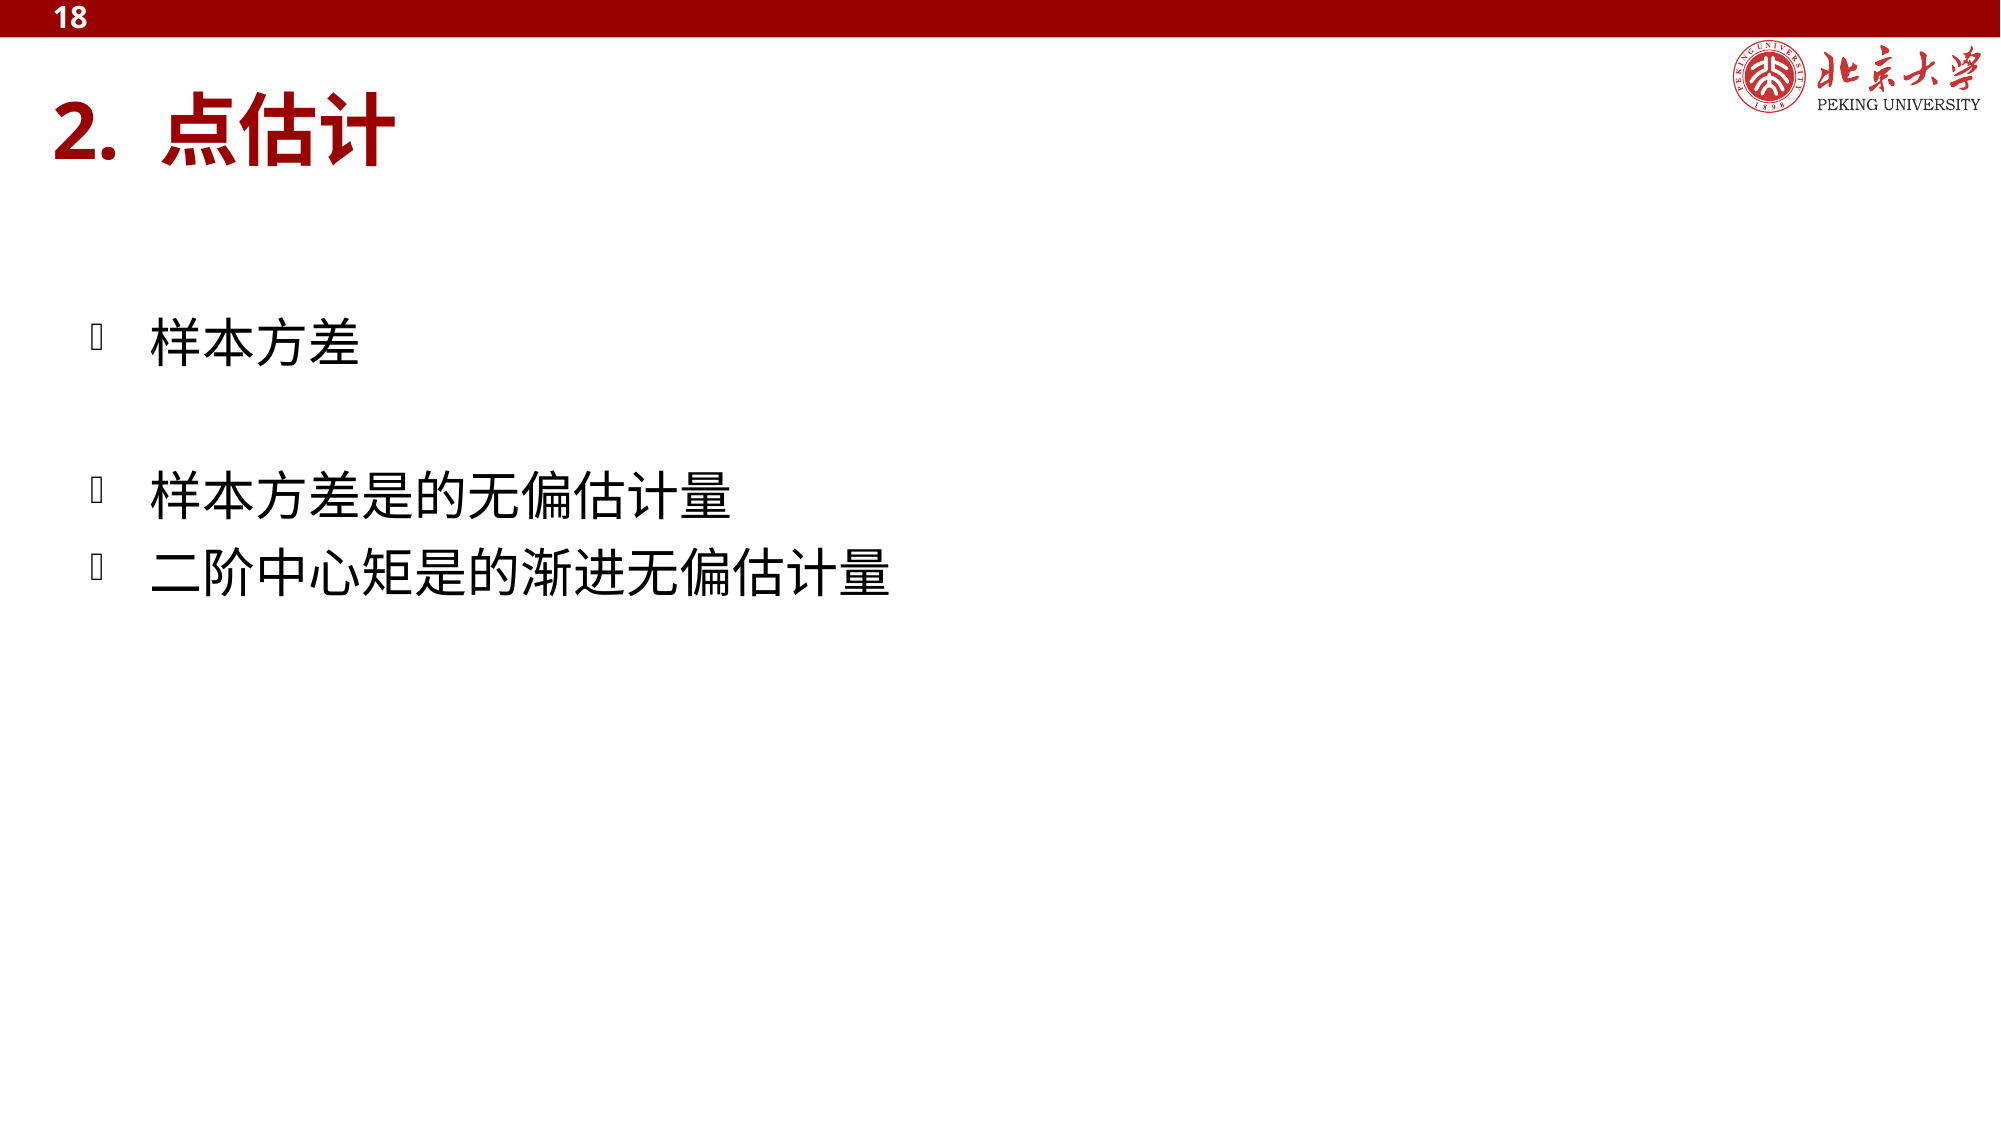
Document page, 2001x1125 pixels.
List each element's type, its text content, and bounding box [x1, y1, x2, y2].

title 2. 点估计 [37, 62, 1951, 194]
slide_number 18 [37, 5, 225, 34]
